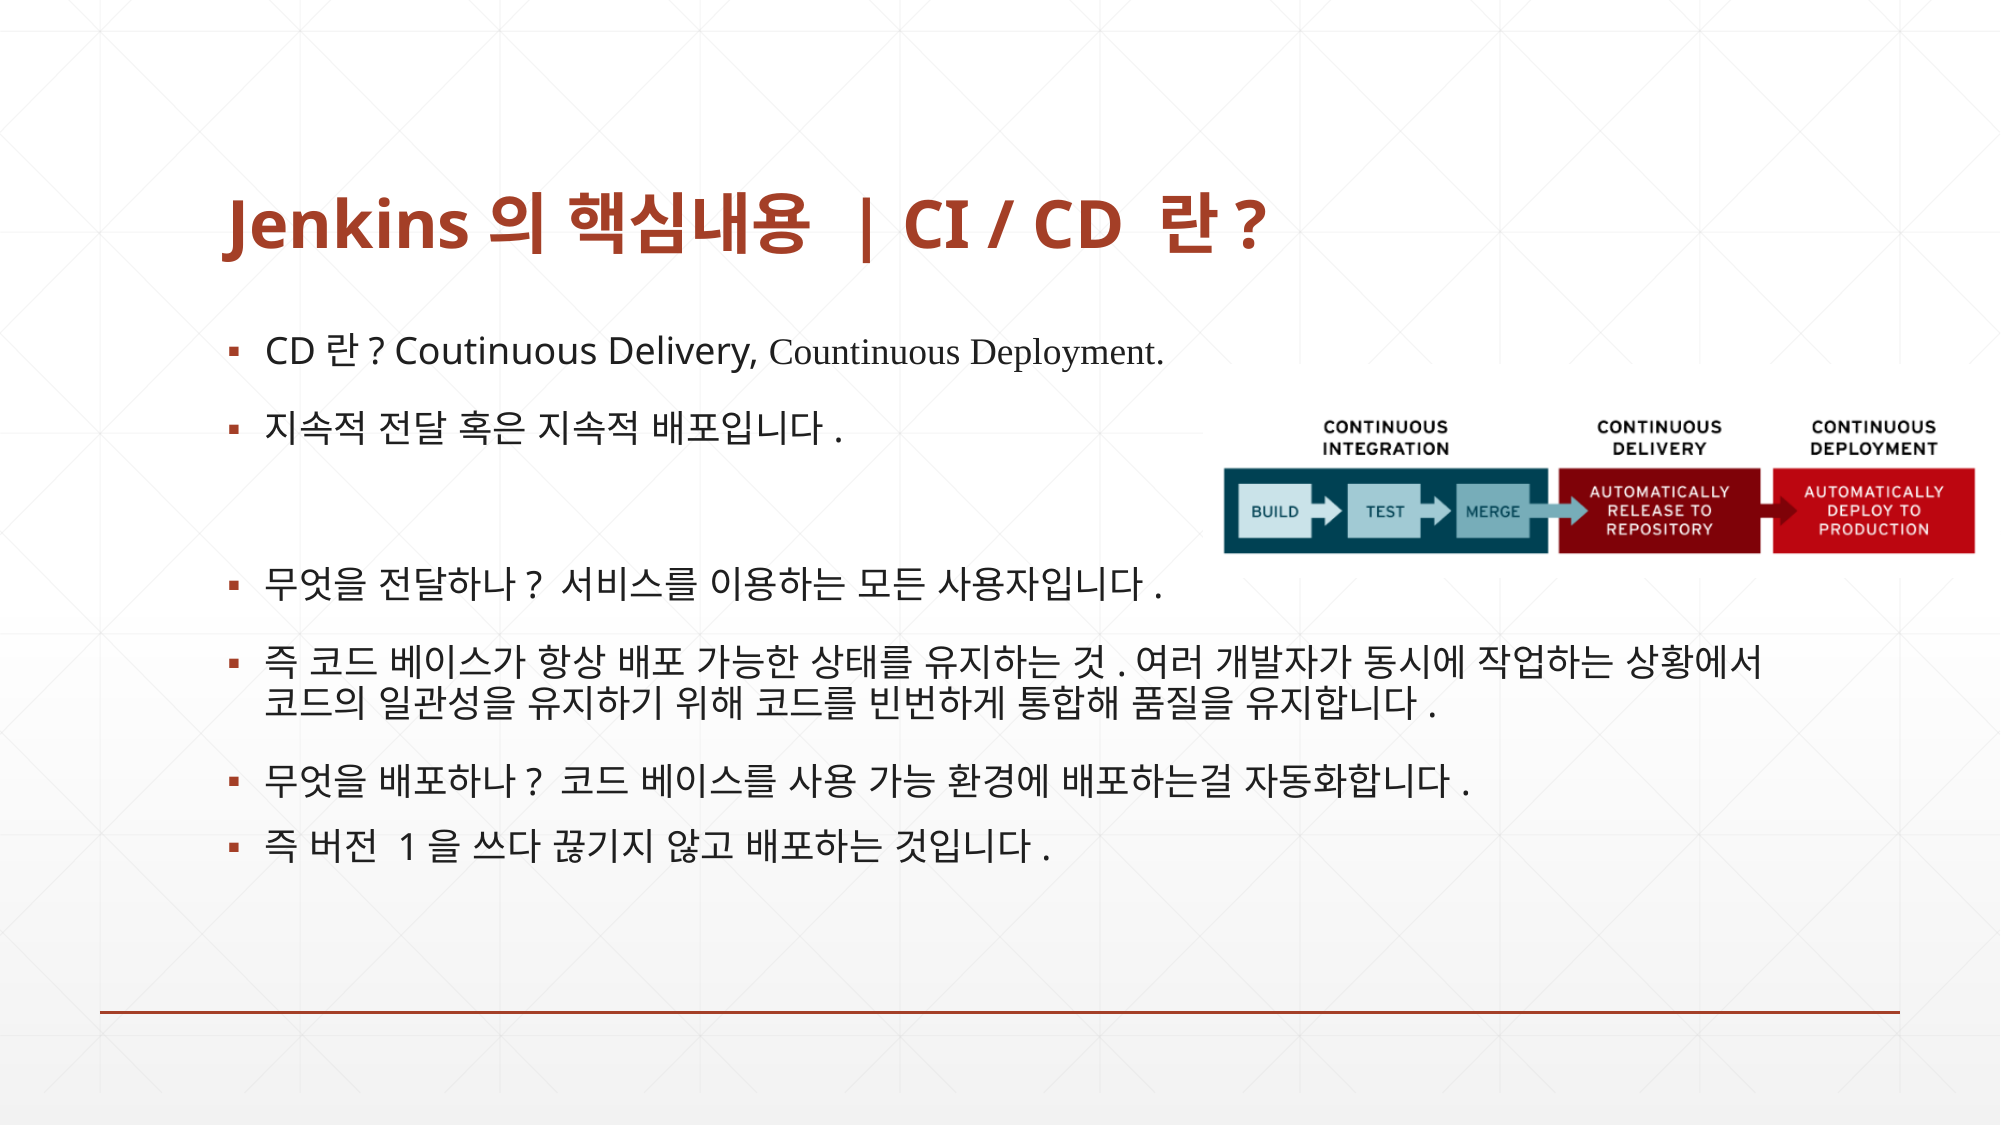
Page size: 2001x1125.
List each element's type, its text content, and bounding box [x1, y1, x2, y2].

title Jenkins의 핵심내용 | CI / CD 란? [212, 82, 1788, 271]
list CD란? Coutinuous Delivery, Countinuous Deployment. 지속적 전달 혹은 지속적 배포입니다. 무엇을 전달하나? 서비스를 이용하는 모든 사용자입니다. 즉 코드 베이스가 항상 배포 가능한 상태를 유지하는 것.여러 개발자가 동시에 작업하는 상황에서 코드의 일관성을 유지하기 위해 코드를 빈번하게 통합해 품질을 유지합니다. 무엇을 배포하나? 코드 베이스를 사용 가능 환경에 배포하는걸 자동화합니다. 즉 버전 1을 쓰다 끊기지 않고 배포하는 것입니다. [212, 324, 1788, 950]
picture [1203, 364, 2000, 578]
